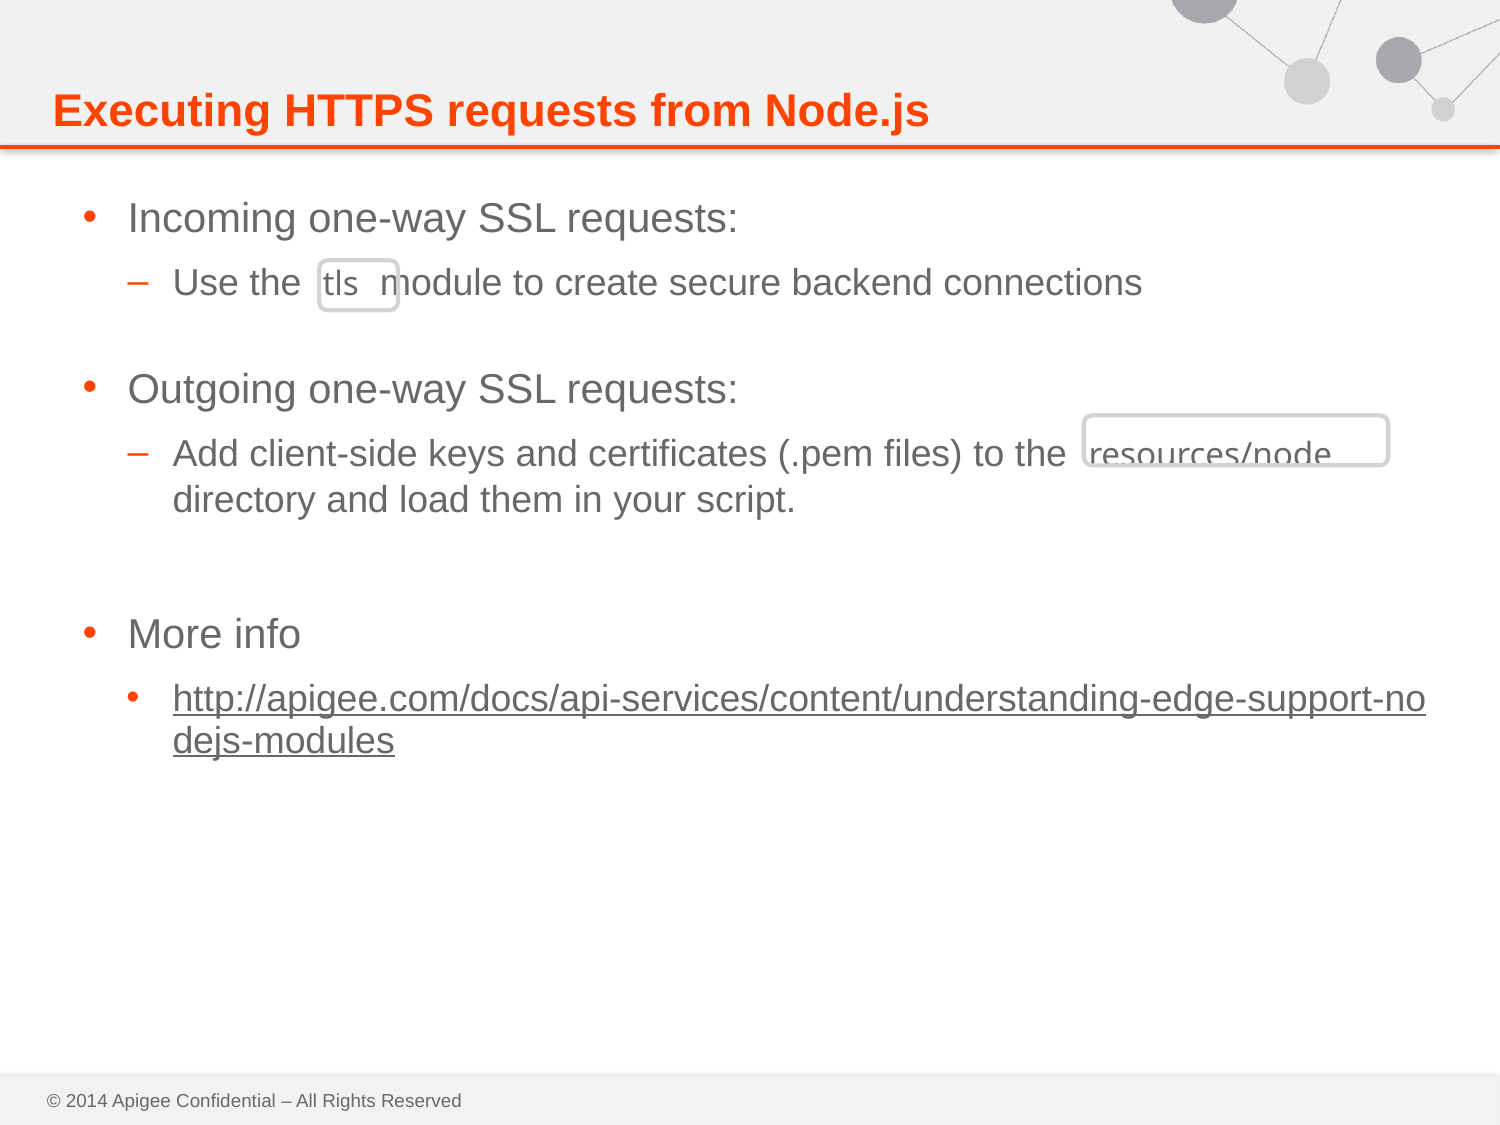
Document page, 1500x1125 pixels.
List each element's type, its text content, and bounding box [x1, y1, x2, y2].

list Incoming one-way SSL requests: Use the tls module to create secure backend connections Outgoing one-way SSL requests: Add client-side keys and certificates (.pem files) to the resources/node directory and load them in your script. More info http://apigee.com/docs/api-services/content/understanding-edge-support-nodejs-modules [37, 187, 1461, 988]
text_box [1081, 413, 1391, 468]
picture [0, 0, 1500, 145]
text_box [317, 258, 401, 313]
title Executing HTTPS requests from Node.js [37, 72, 1340, 156]
